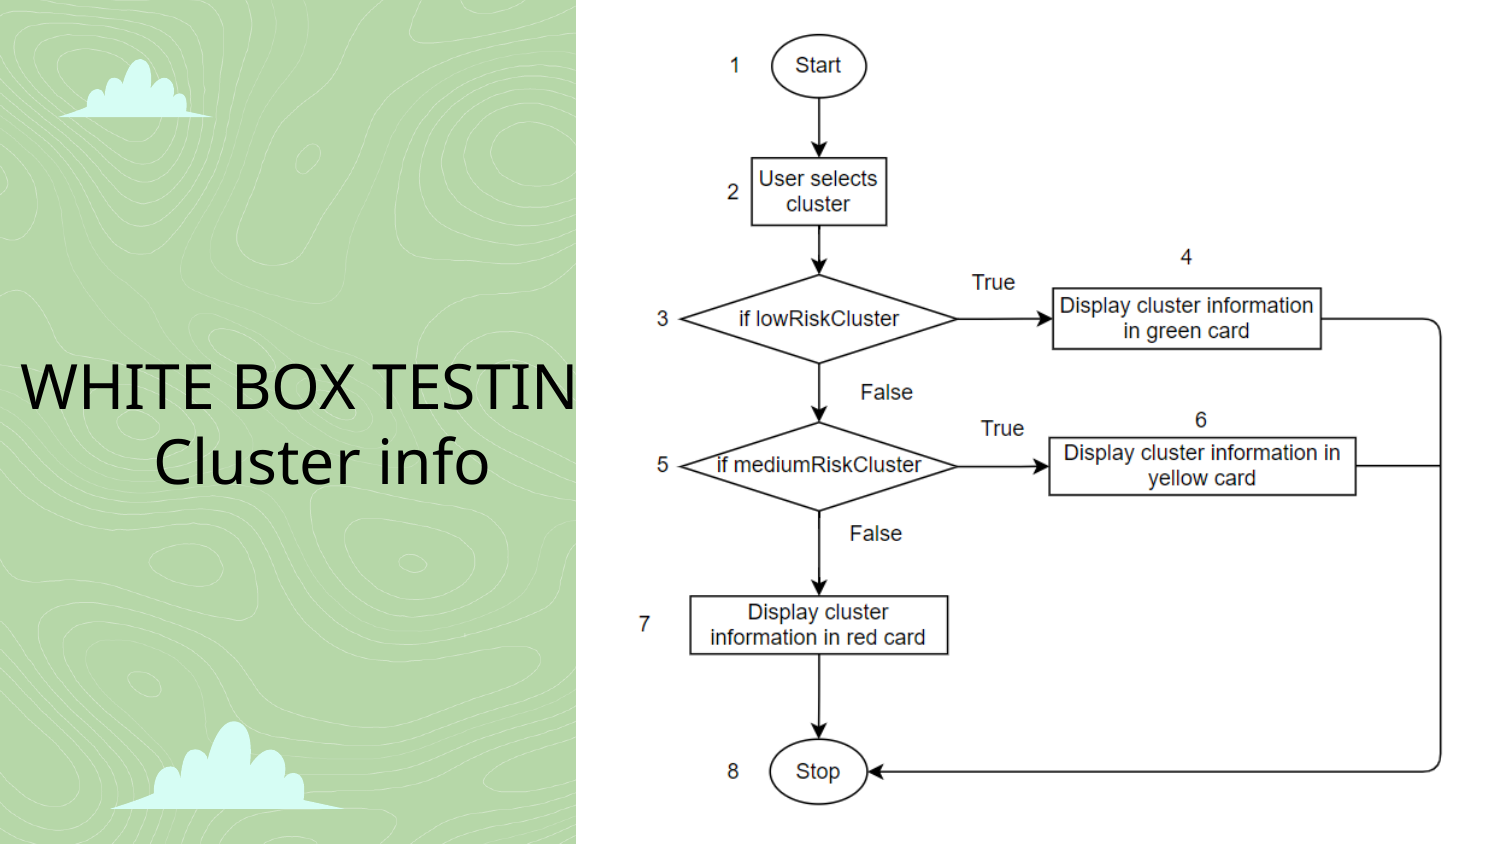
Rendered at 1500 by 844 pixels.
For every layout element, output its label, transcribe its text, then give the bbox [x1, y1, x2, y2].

picture [576, 0, 1500, 844]
title WHITE BOX TESTING Cluster info [0, 298, 570, 546]
